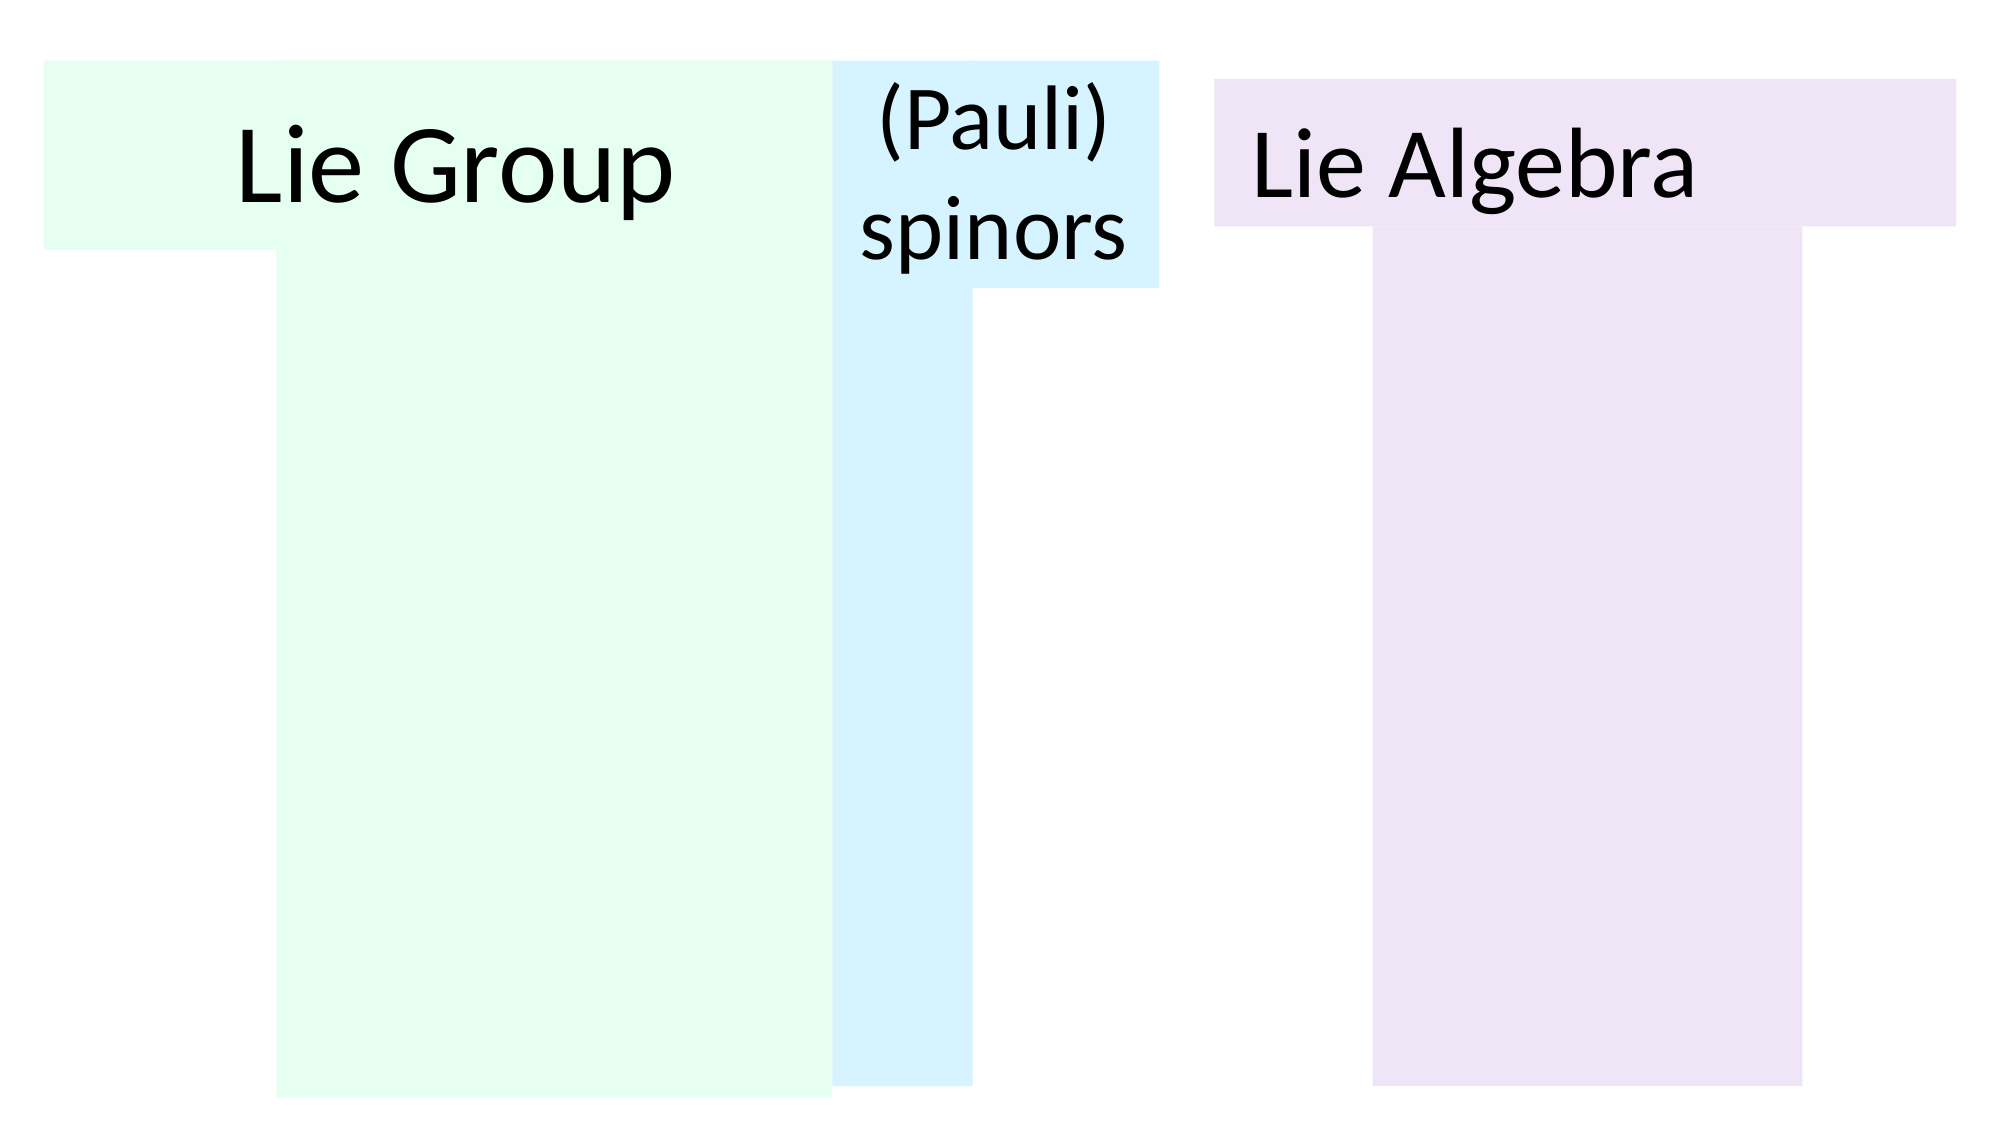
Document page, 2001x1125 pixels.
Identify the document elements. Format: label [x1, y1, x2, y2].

text_box [1214, 78, 1957, 1087]
text_box [43, 60, 833, 1098]
text_box [832, 50, 1160, 1087]
